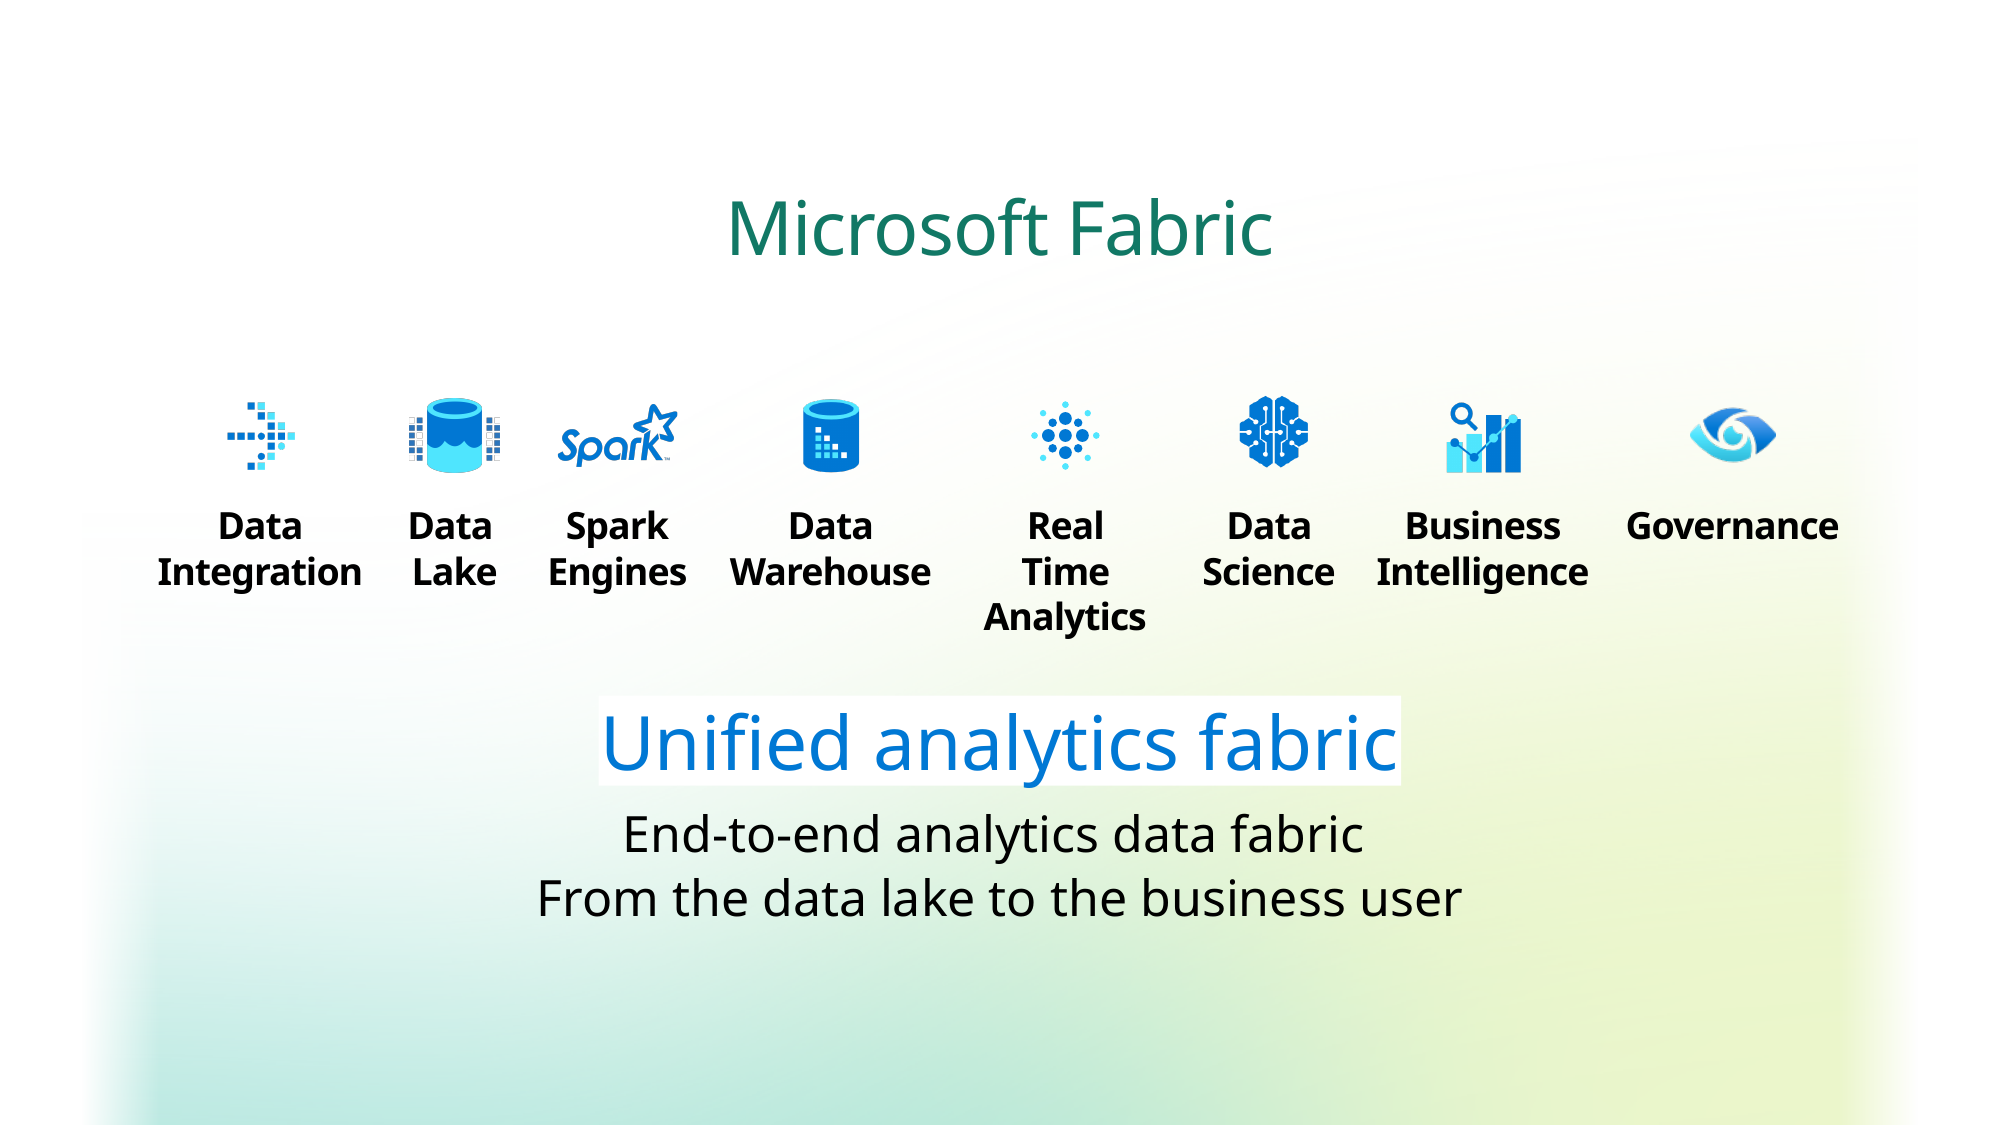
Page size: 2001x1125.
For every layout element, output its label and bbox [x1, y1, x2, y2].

text_box [0, 0, 2000, 1125]
